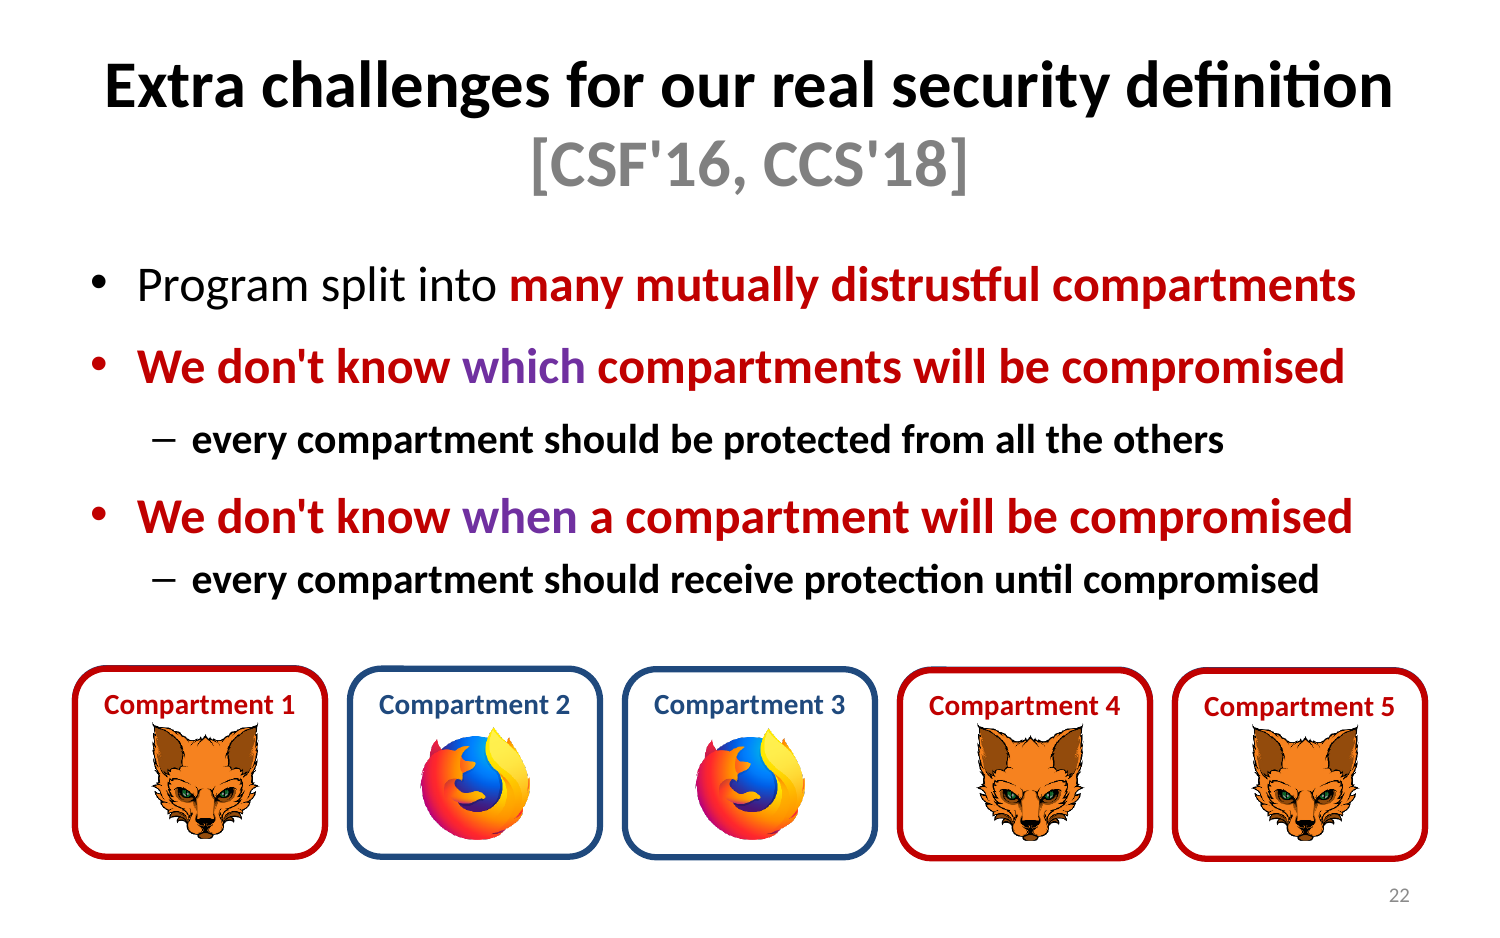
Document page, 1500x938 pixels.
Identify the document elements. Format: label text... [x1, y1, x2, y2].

title Extra challenges for our real security definition [CSF'16, CCS'18] [50, 0, 1450, 241]
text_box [1174, 670, 1426, 859]
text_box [624, 668, 876, 858]
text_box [349, 668, 601, 857]
slide_number 22 [1074, 868, 1425, 919]
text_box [74, 668, 326, 857]
list Program split into many mutually distrustful compartments We don't know which compartments will be compromised every compartment should be protected from all the others We don't know when a compartment will be compromised every compartment should receive protection until compromised [75, 243, 1450, 619]
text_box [899, 669, 1151, 859]
